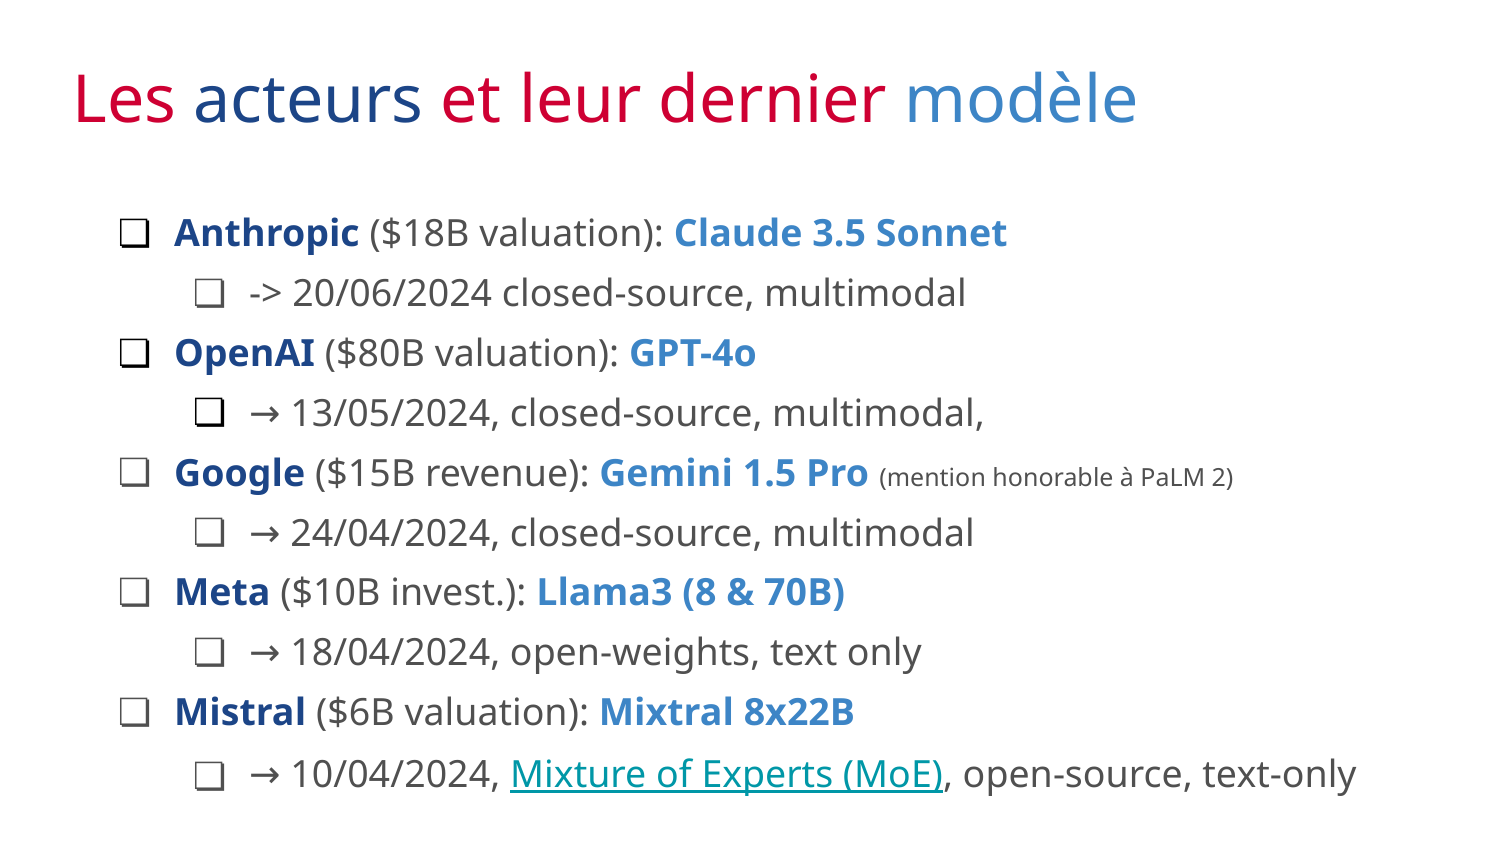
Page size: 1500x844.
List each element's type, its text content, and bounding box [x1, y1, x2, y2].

text_box Anthropic ($18B valuation): Claude 3.5 Sonnet -> 20/06/2024 closed-source, multimodal OpenAI ($80B valuation): GPT-4o → 13/05/2024, closed-source, multimodal, Google ($15B revenue): Gemini 1.5 Pro (mention honorable à PaLM 2) → 24/04/2024, closed-source, multimodal Meta ($10B invest.): Llama3 (8 & 70B) → 18/04/2024, open-weights, text only Mistral ($6B valuation): Mixtral 8x22B → 10/04/2024, Mixture of Experts (MoE), open-source, text-only [84, 179, 1451, 816]
title Les acteurs et leur dernier modèle [72, 56, 1428, 136]
